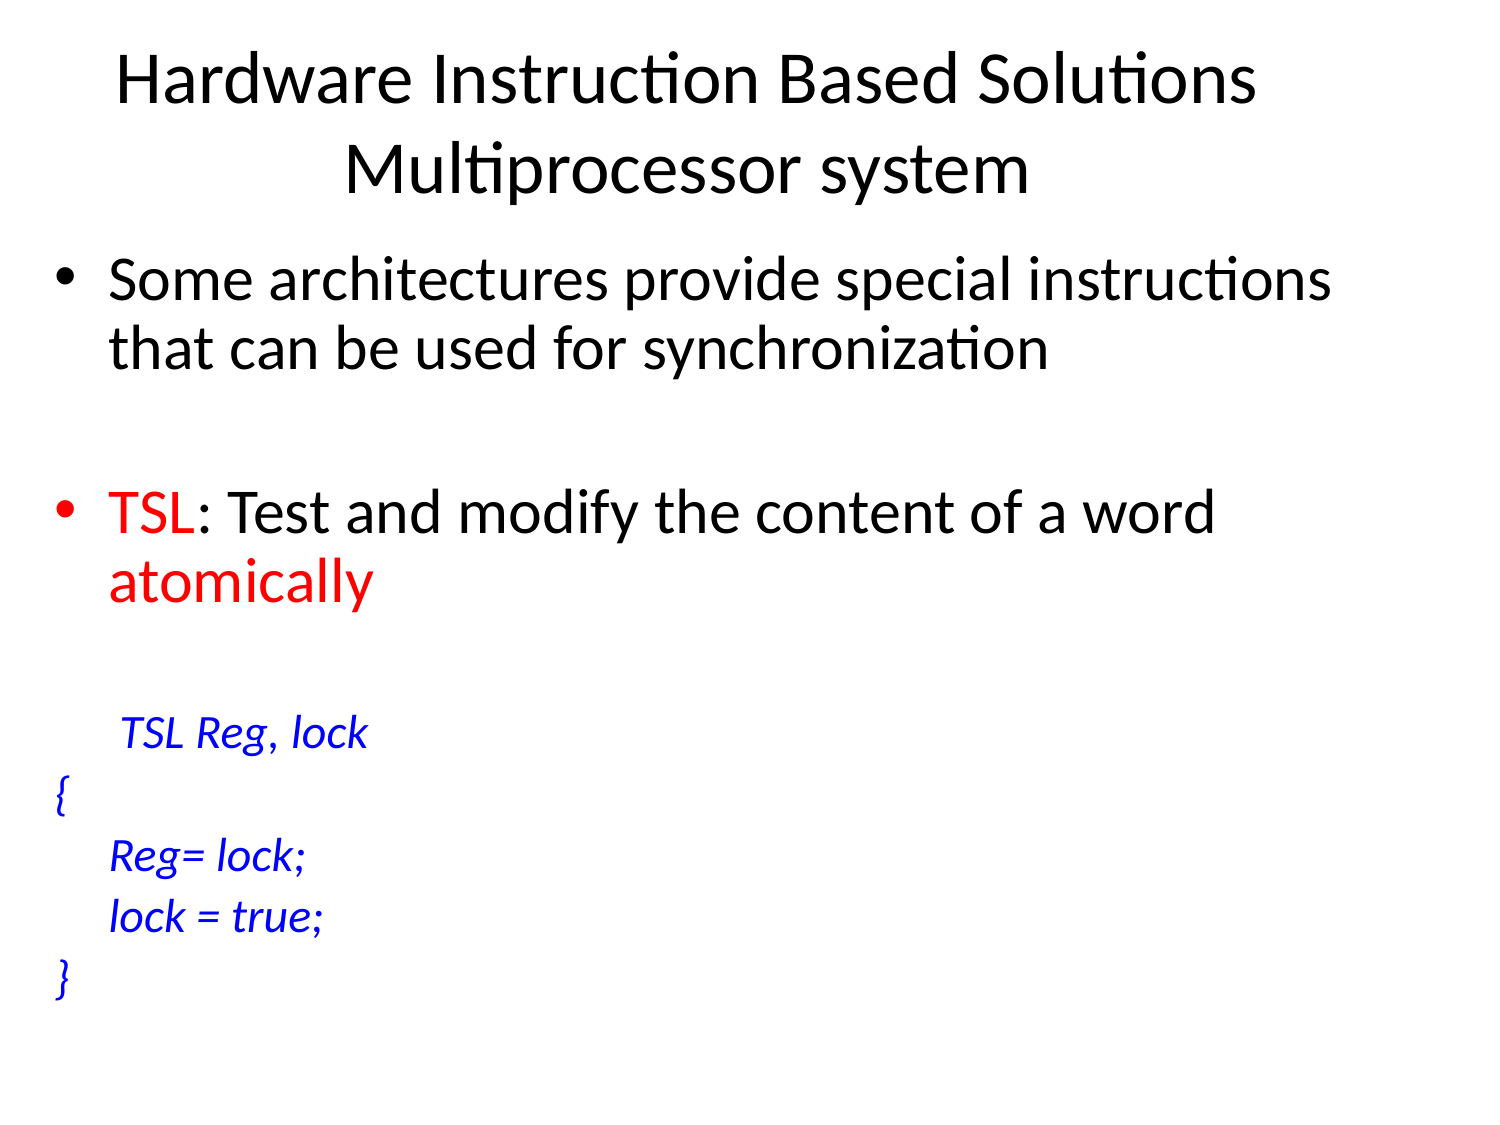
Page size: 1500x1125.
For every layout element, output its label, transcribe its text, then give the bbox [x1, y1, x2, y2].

list Some architectures provide special instructions that can be used for synchronization TSL: Test and modify the content of a word atomically TSL Reg, lock { Reg= lock; lock = true; } [39, 237, 1409, 1080]
title Hardware Instruction Based Solutions Multiprocessor system [68, 12, 1307, 225]
